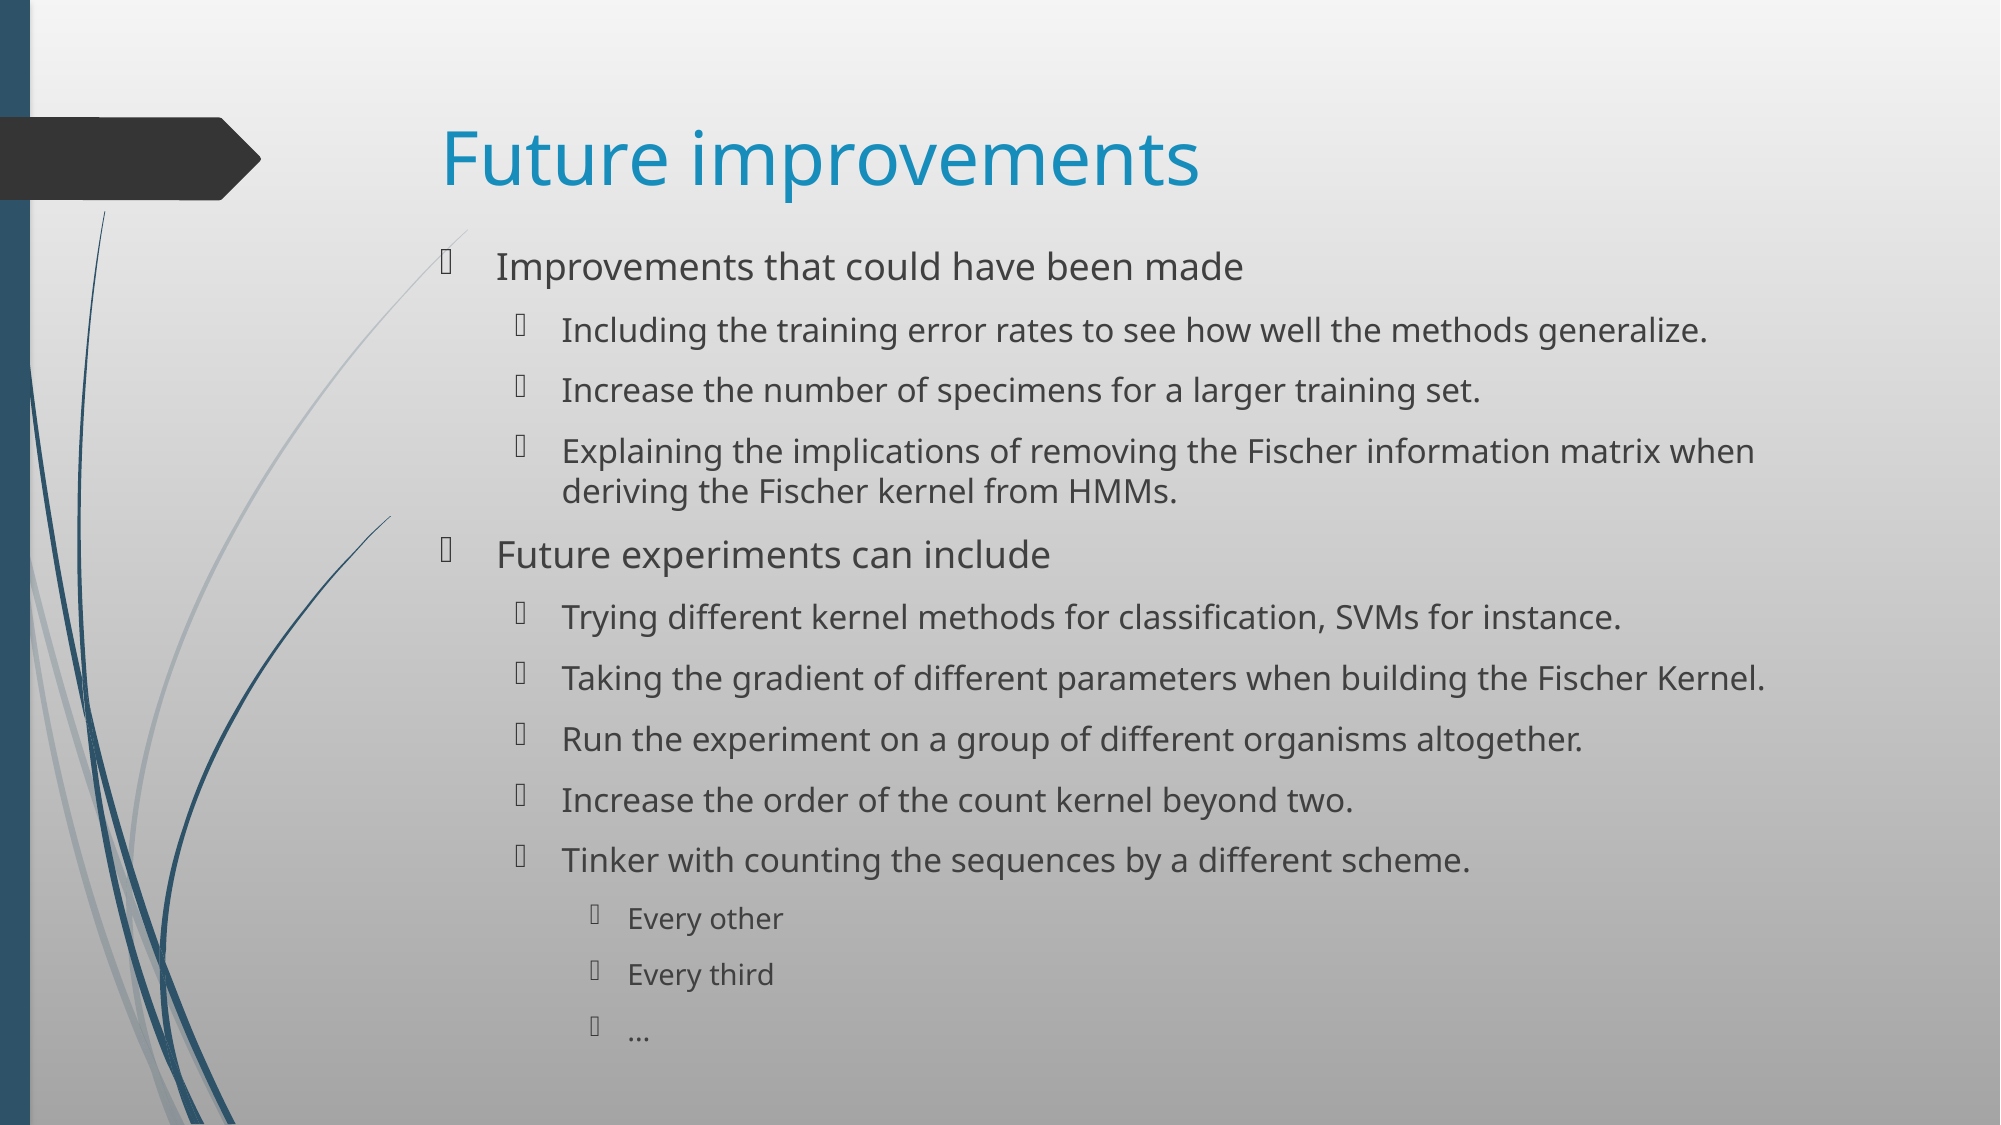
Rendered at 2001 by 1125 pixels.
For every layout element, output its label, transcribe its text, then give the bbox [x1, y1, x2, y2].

list Improvements that could have been made Including the training error rates to see how well the methods generalize. Increase the number of specimens for a larger training set. Explaining the implications of removing the Fischer information matrix when deriving the Fischer kernel from HMMs. Future experiments can include Trying different kernel methods for classification, SVMs for instance. Taking the gradient of different parameters when building the Fischer Kernel. Run the experiment on a group of different organisms altogether. Increase the order of the count kernel beyond two. Tinker with counting the sequences by a different scheme. Every other Every third … [424, 235, 1888, 1099]
title Future improvements [425, 102, 1888, 235]
